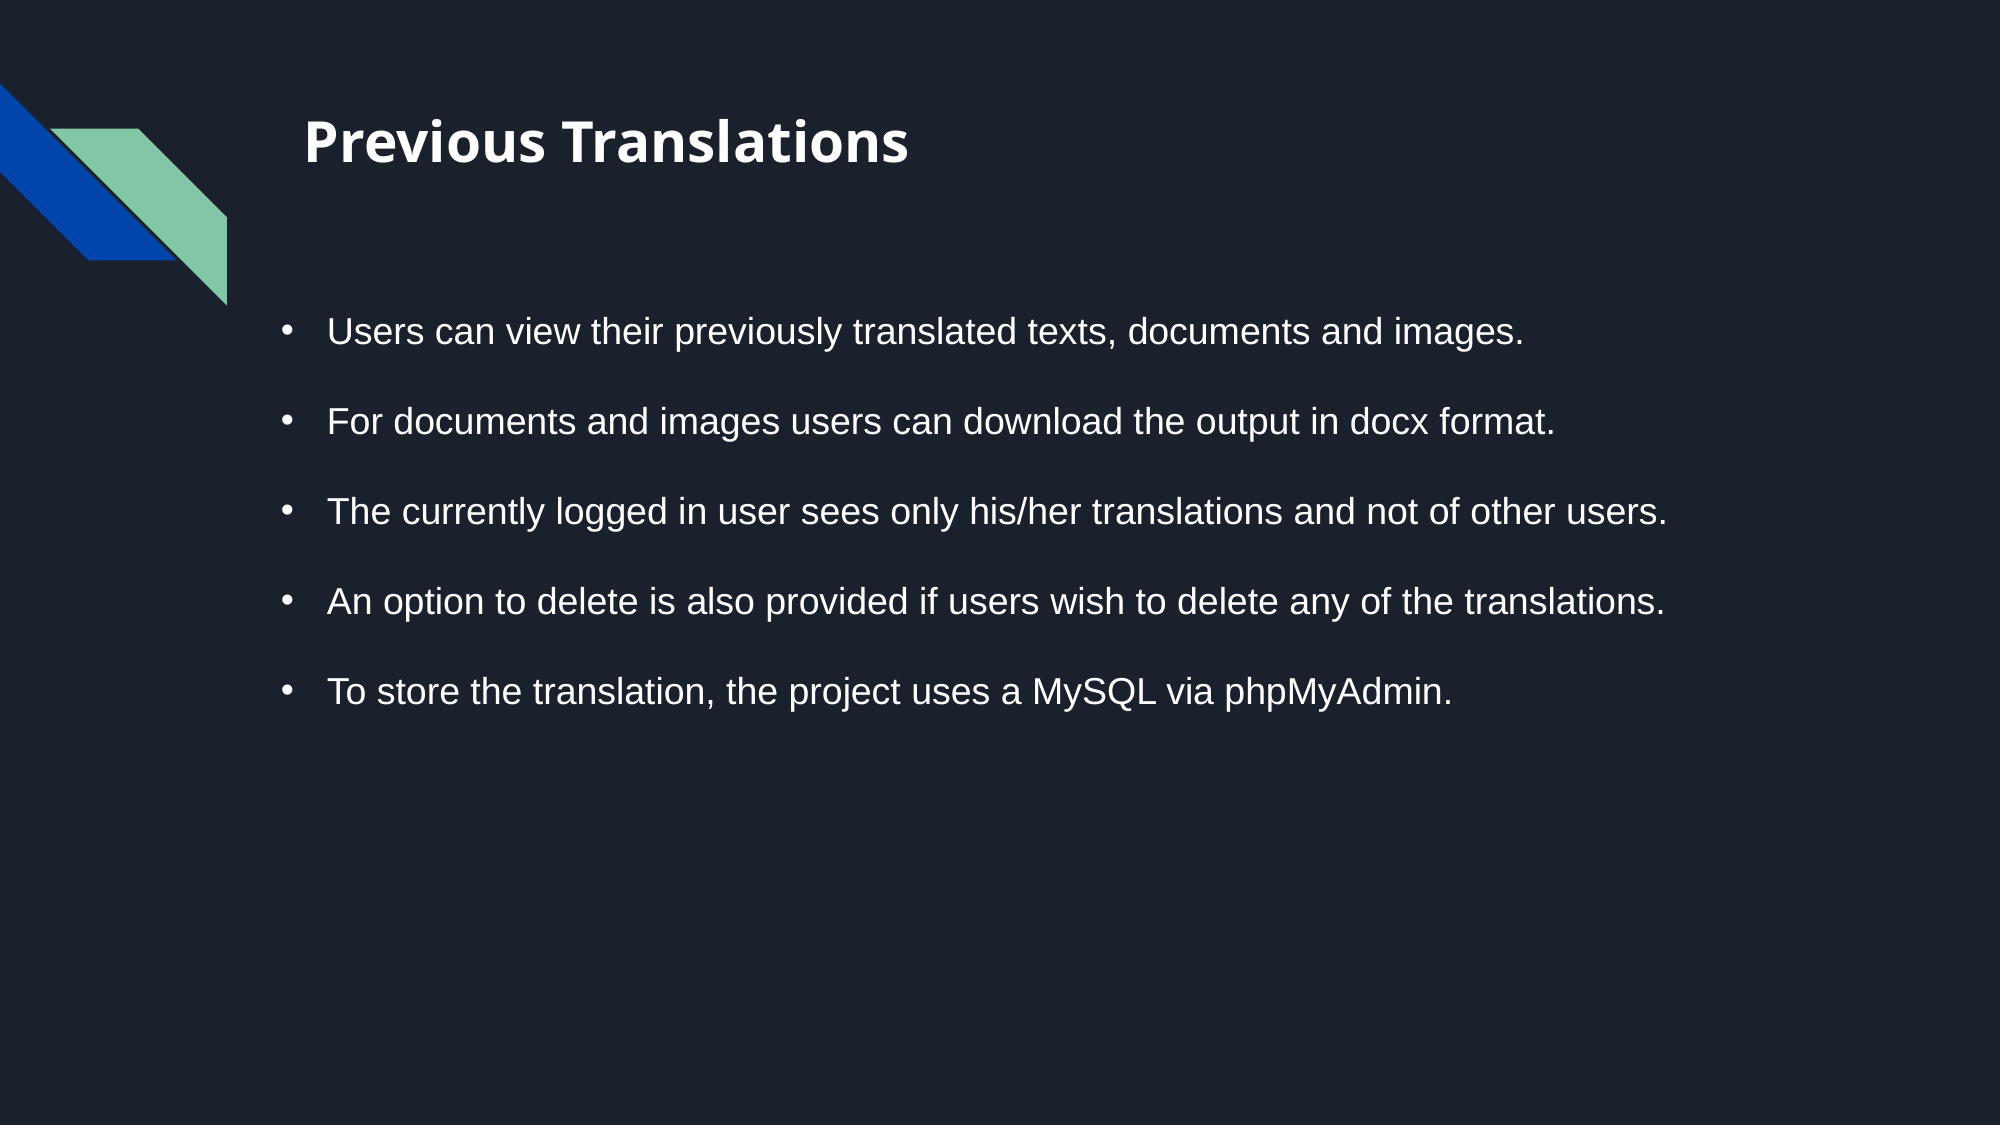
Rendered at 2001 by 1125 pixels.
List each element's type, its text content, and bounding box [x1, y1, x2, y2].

title Previous Translations [283, 86, 972, 209]
text_box Users can view their previously translated texts, documents and images. For documents and images users can download the output in docx format. The currently logged in user sees only his/her translations and not of other users. An option to delete is also provided if users wish to delete any of the translations. To store the translation, the project uses a MySQL via phpMyAdmin. [266, 254, 1684, 720]
